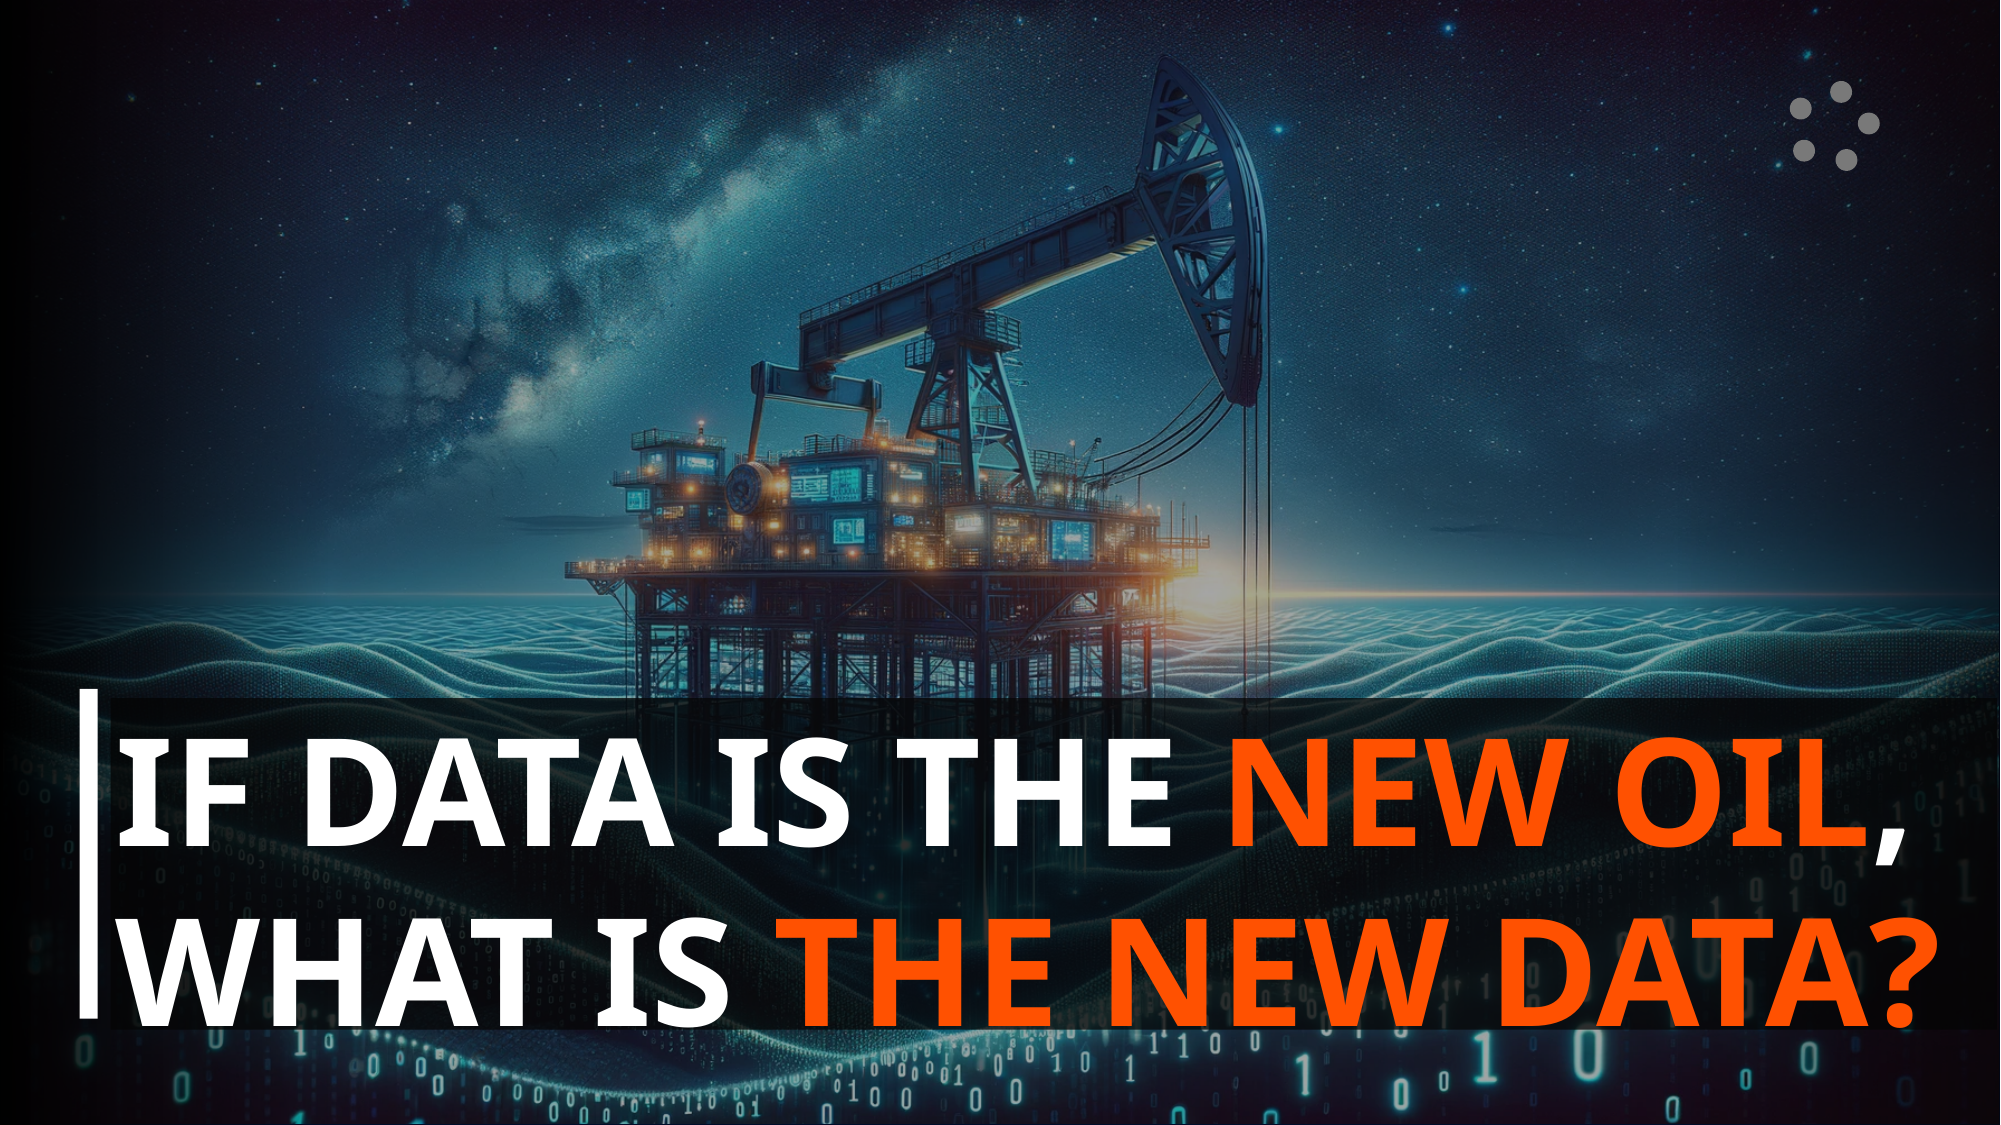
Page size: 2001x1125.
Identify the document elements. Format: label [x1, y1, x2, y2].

text_box [1789, 80, 1880, 171]
picture [3, 0, 2000, 1125]
